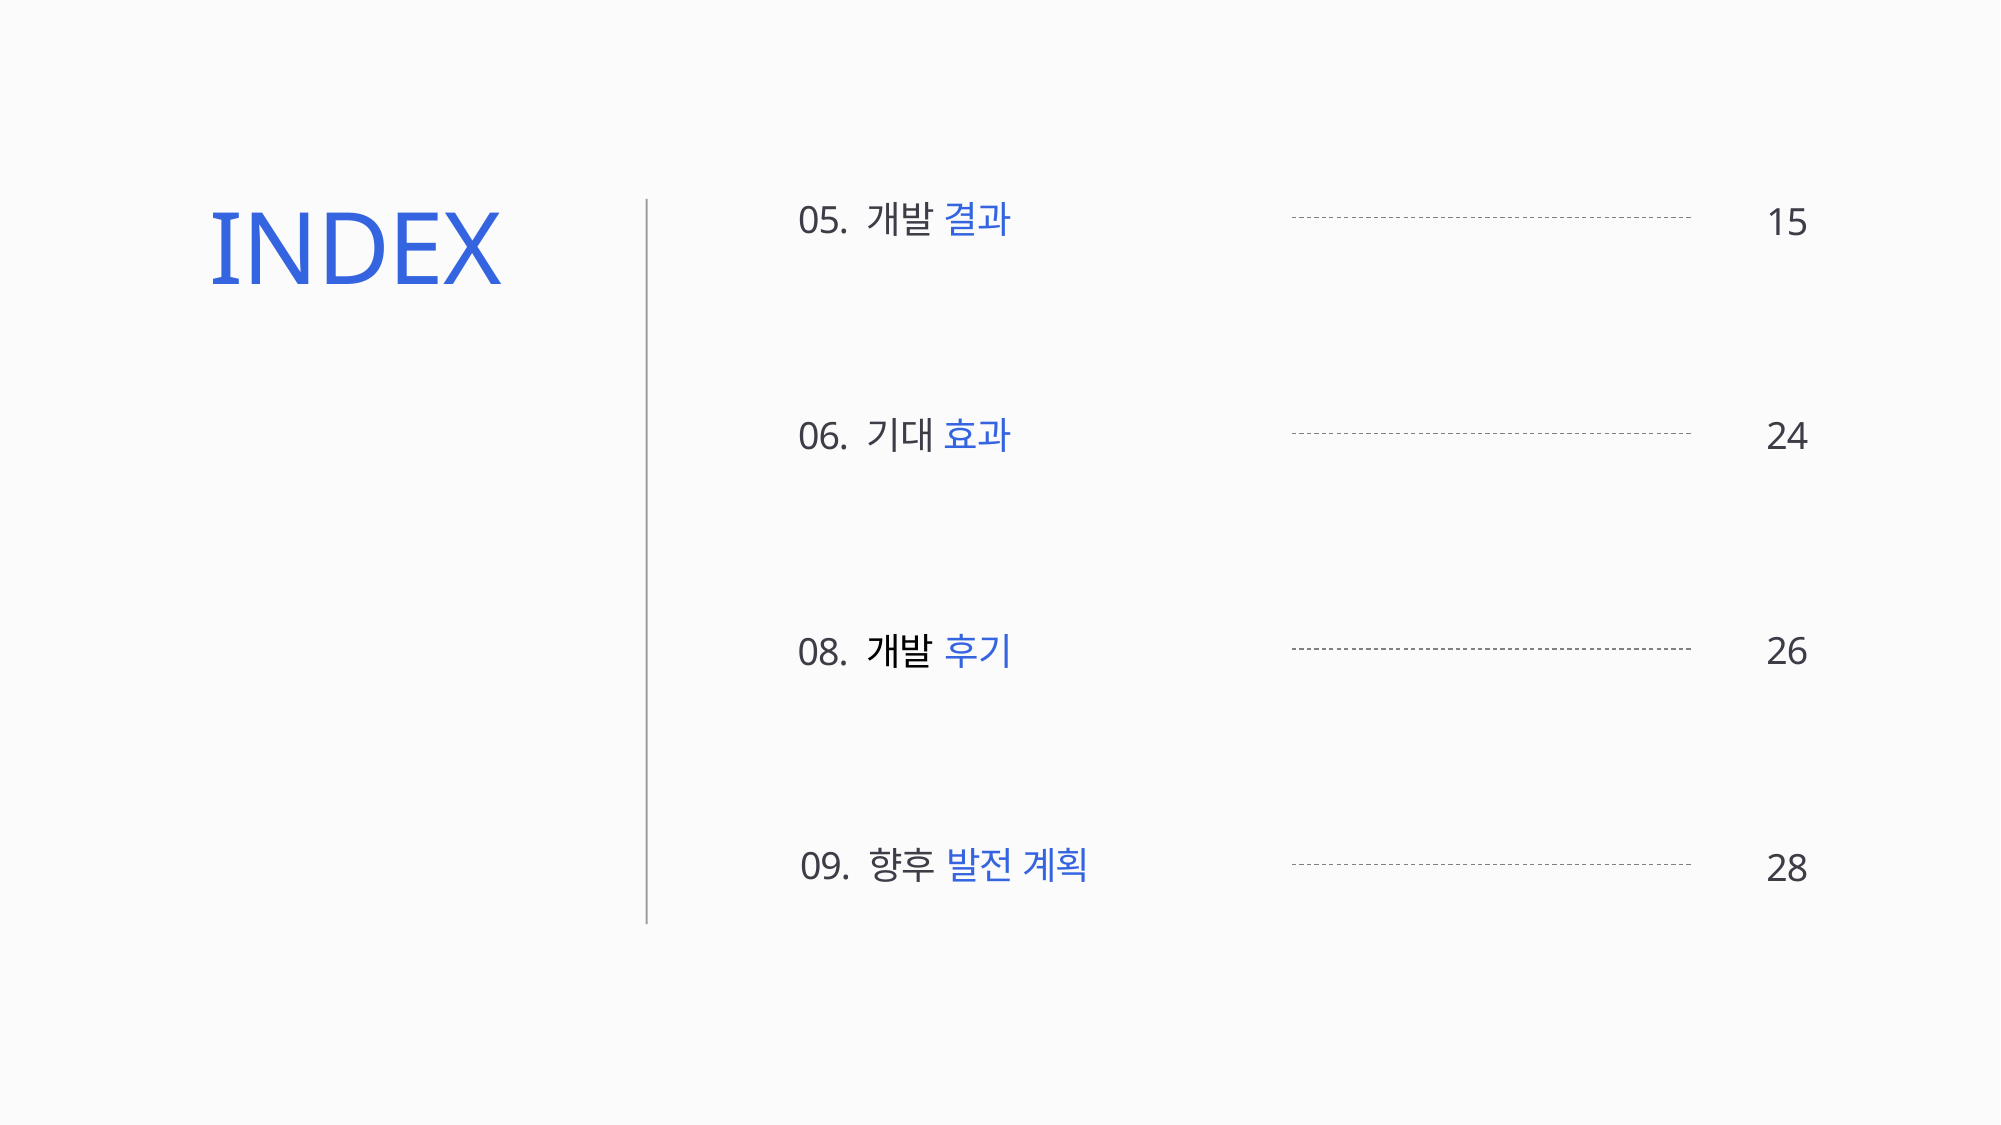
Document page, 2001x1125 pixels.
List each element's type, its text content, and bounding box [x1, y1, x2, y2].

text_box 08. 개발 후기 [784, 617, 1027, 680]
text_box 05. 개발 결과 [783, 185, 1027, 248]
text_box 15 [1751, 188, 1824, 251]
text_box 26 [1751, 617, 1824, 680]
text_box 09. 향후 발전 계획 [785, 832, 1105, 895]
text_box 06. 기대 효과 [783, 401, 1027, 465]
text_box 28 [1751, 833, 1824, 897]
text_box INDEX [194, 170, 517, 313]
text_box 24 [1751, 401, 1824, 465]
